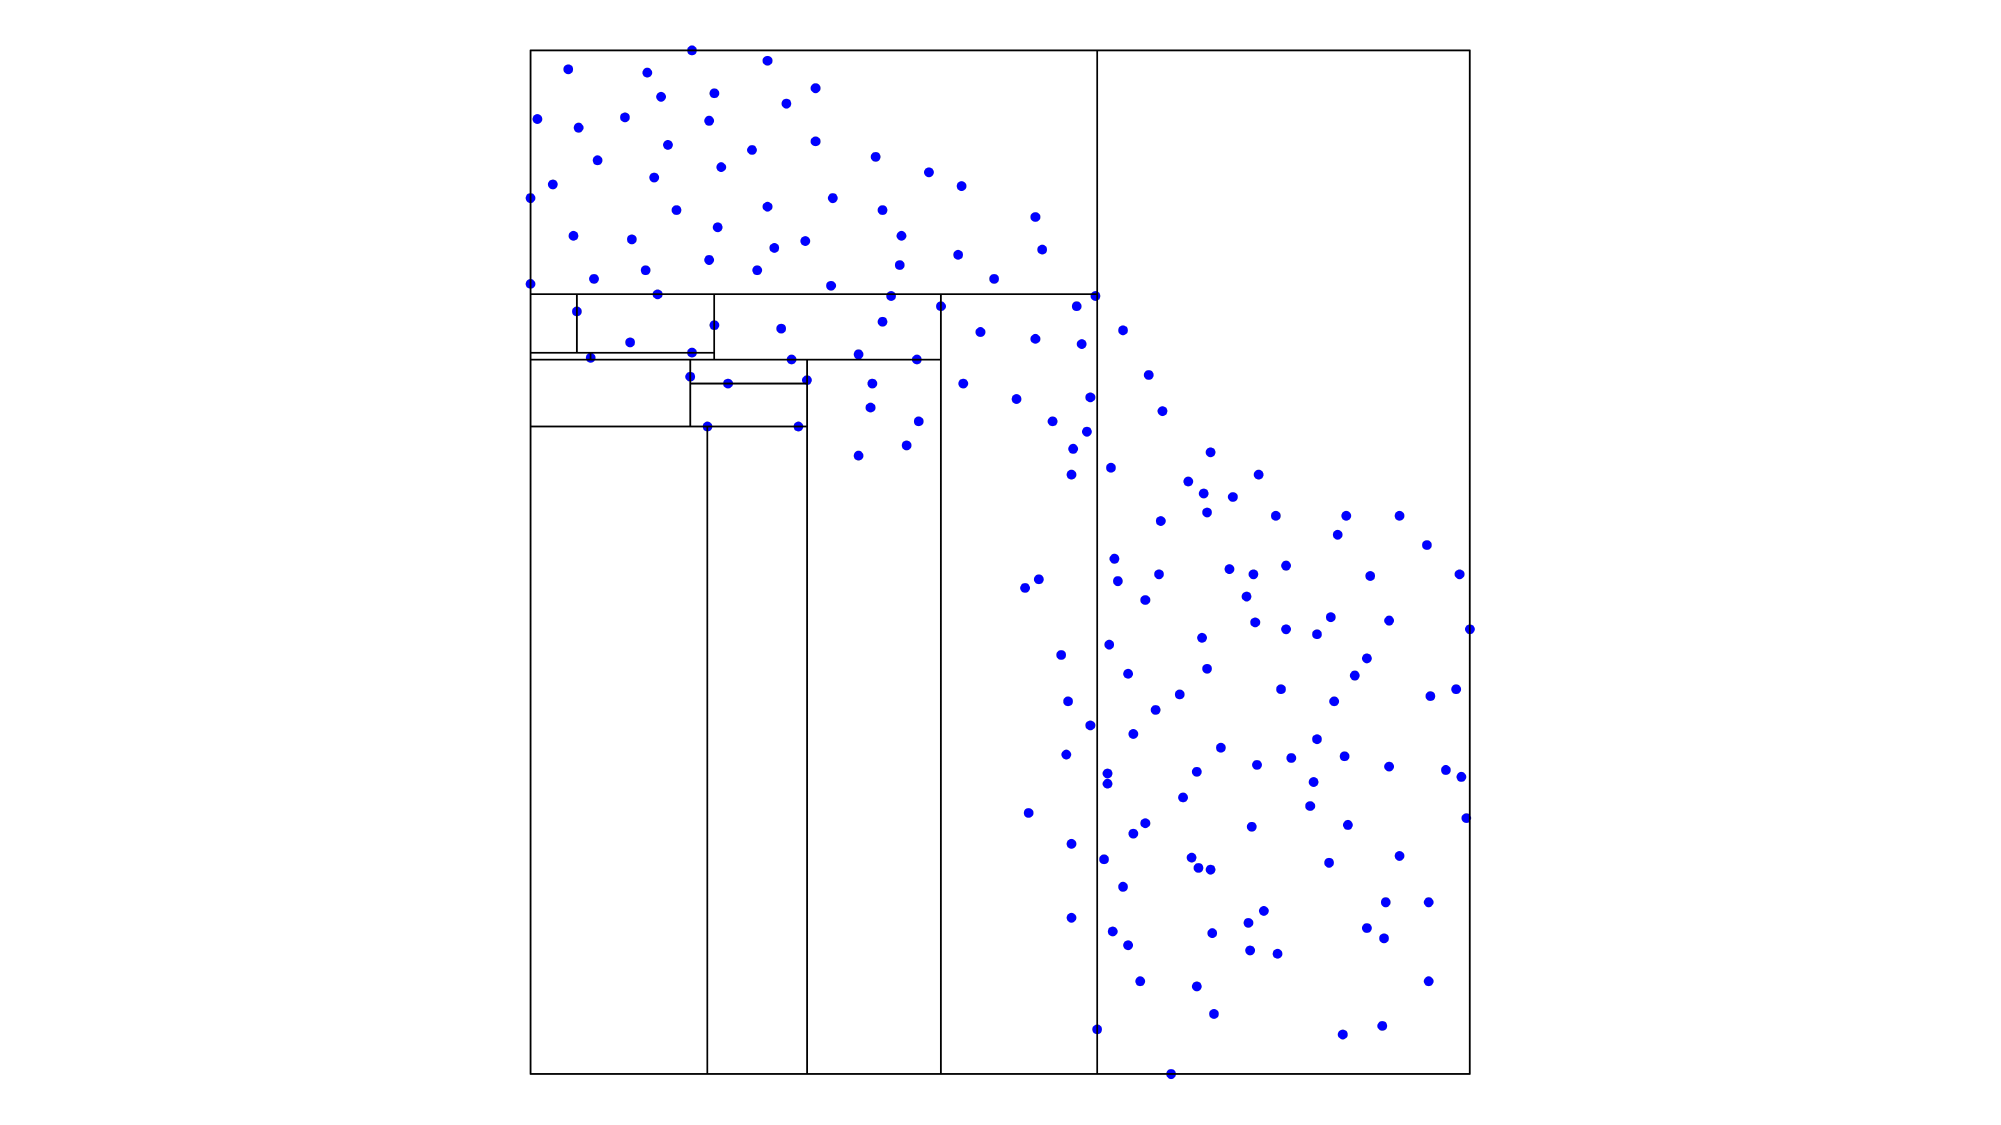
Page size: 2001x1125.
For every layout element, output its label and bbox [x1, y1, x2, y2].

picture [371, 0, 1629, 1125]
